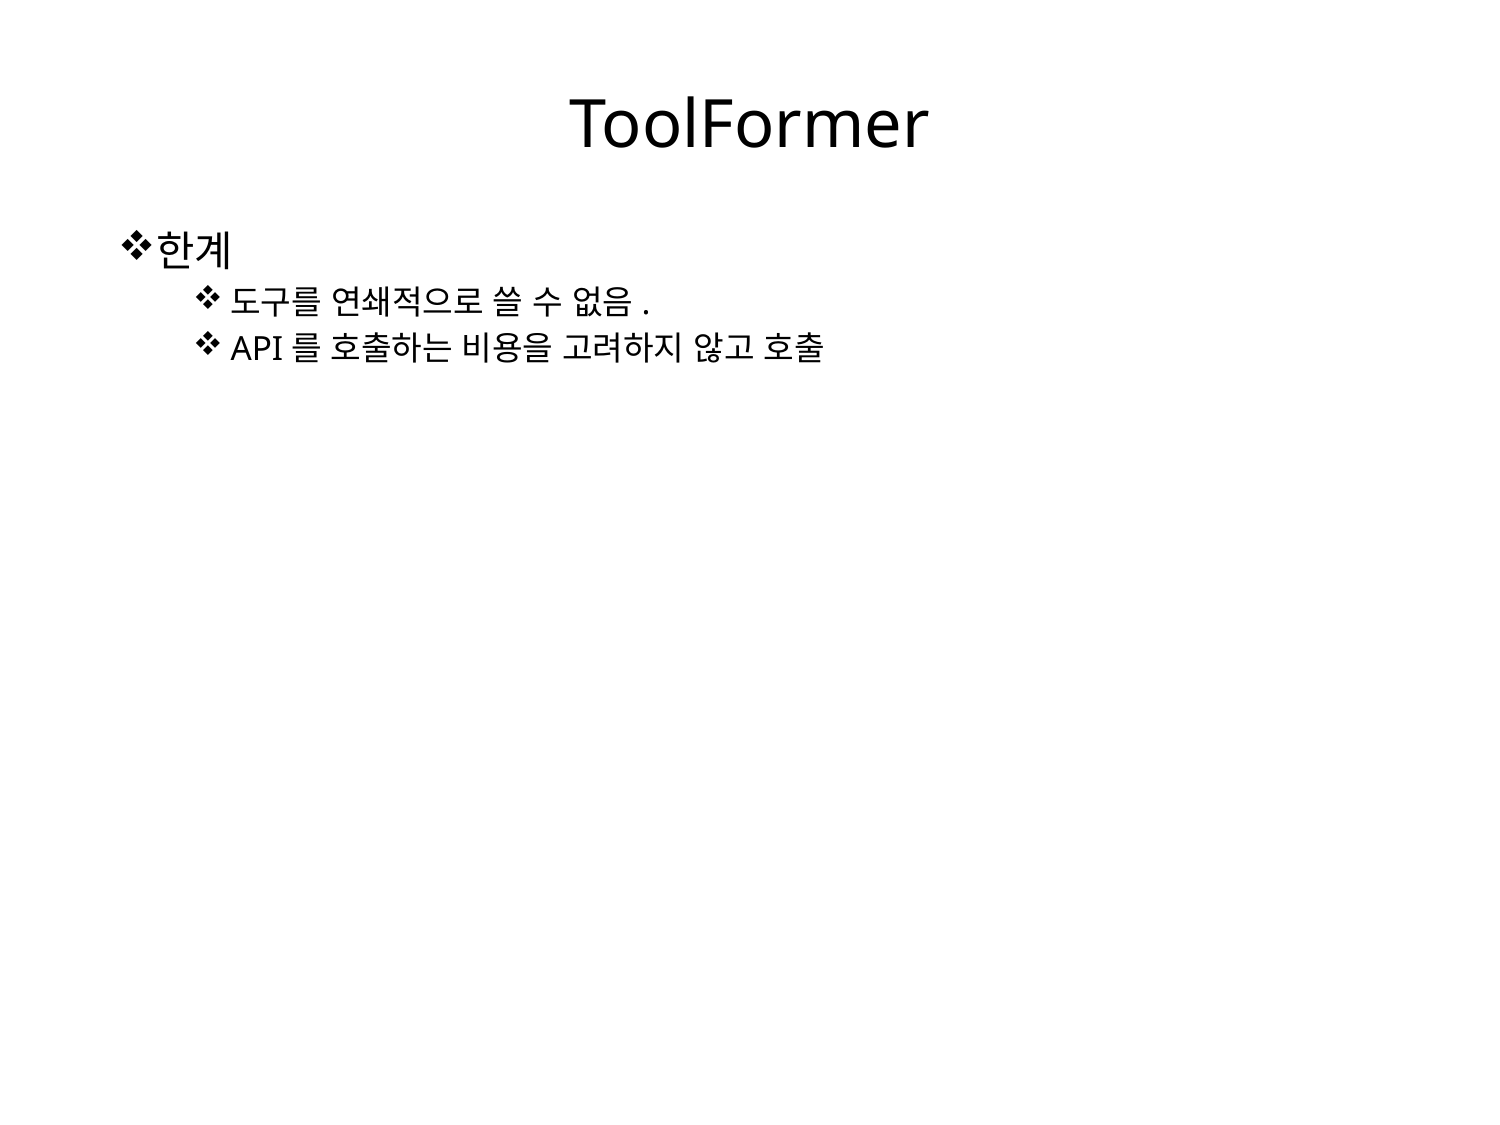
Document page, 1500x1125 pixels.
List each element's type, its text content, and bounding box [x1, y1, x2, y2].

list 한계 도구를 연쇄적으로 쓸 수 없음. API를 호출하는 비용을 고려하지 않고 호출 [103, 222, 1397, 1082]
text_box ToolFormer [103, 59, 1397, 193]
